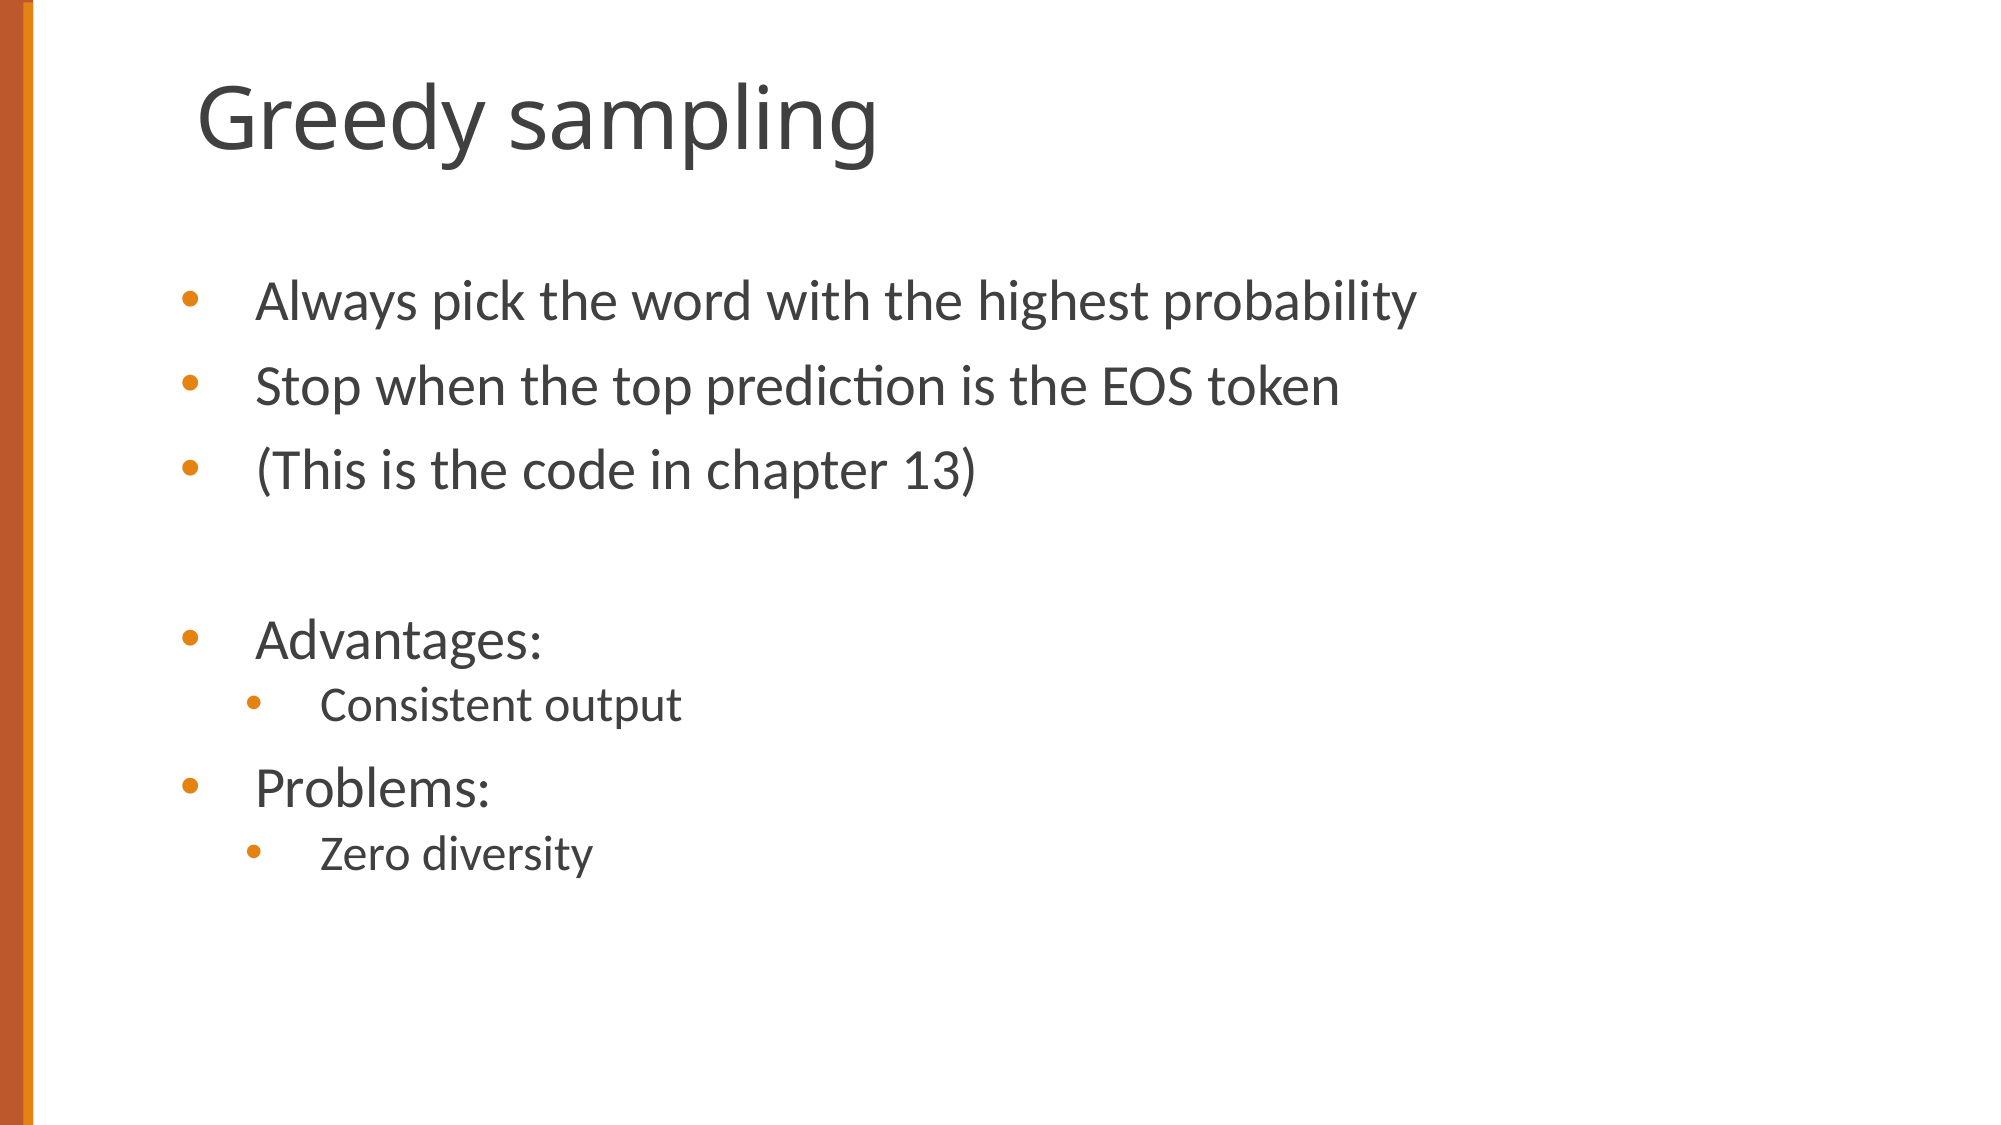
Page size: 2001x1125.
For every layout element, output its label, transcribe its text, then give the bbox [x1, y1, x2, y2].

list Always pick the word with the highest probability Stop when the top prediction is the EOS token (This is the code in chapter 13) Advantages: Consistent output Problems: Zero diversity [180, 262, 1830, 1013]
title Greedy sampling [180, 26, 1830, 175]
